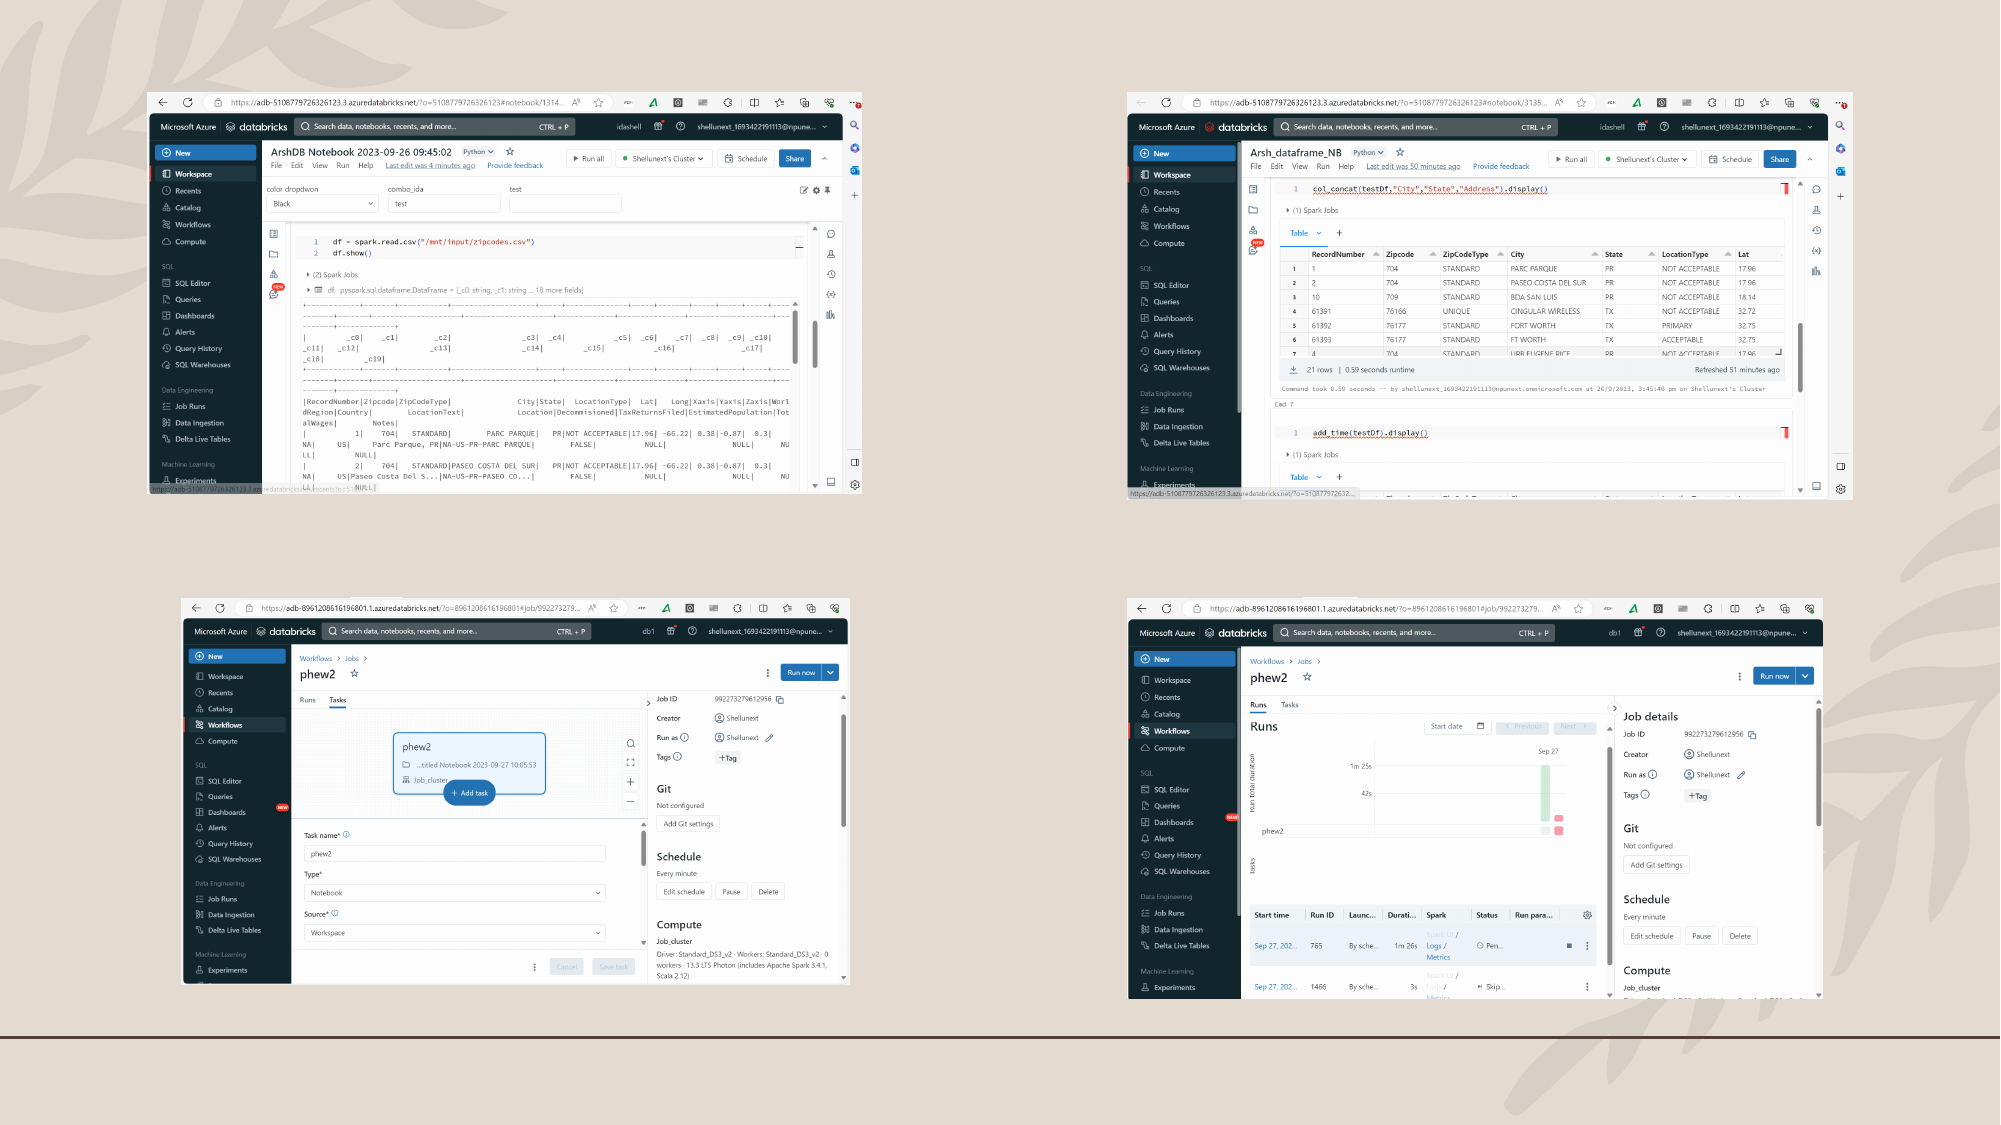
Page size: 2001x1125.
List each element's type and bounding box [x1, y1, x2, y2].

picture [1127, 597, 1823, 999]
picture [147, 92, 862, 494]
picture [1127, 92, 1853, 500]
picture [181, 597, 850, 985]
